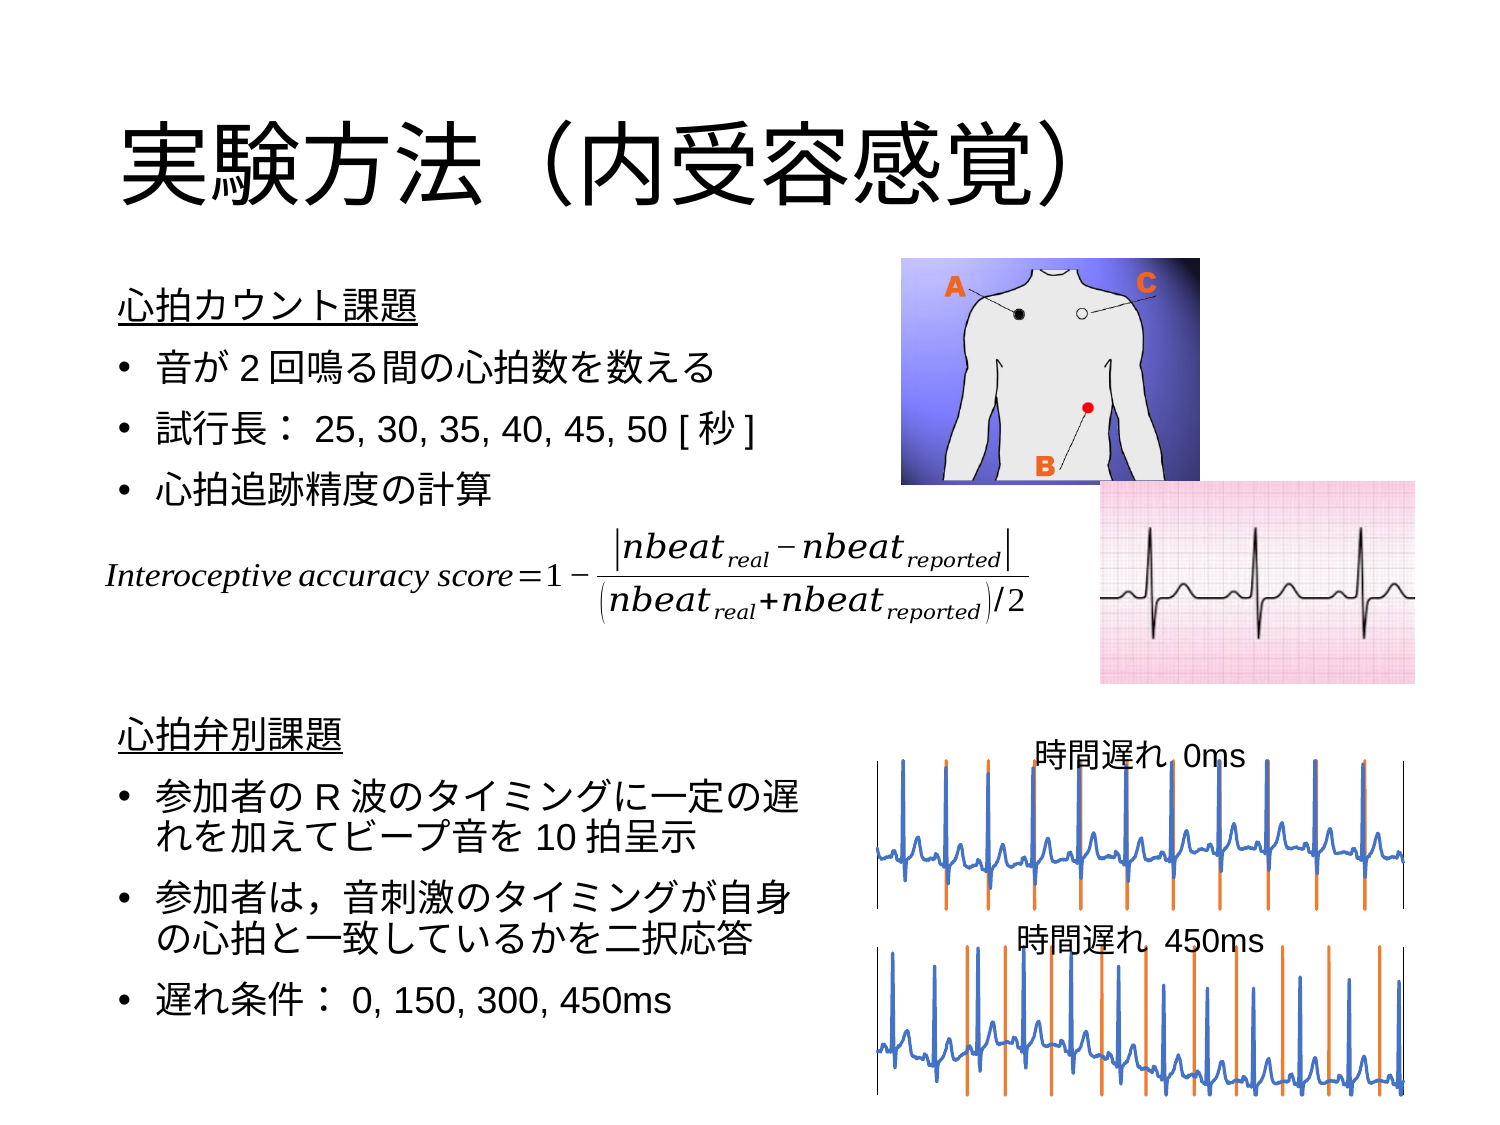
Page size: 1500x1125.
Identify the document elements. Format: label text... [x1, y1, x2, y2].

text_box 心拍カウント課題 音が2回鳴る間の心拍数を数える 試行長：25, 30, 35, 40, 45, 50 [秒] 心拍追跡精度の計算 心拍弁別課題 参加者のR波のタイミングに一定の遅れを加えてビープ音を10拍呈示 参加者は，音刺激のタイミングが自身の心拍と一致しているかを二択応答 遅れ条件：0, 150, 300, 450ms [103, 279, 831, 1056]
text_box 時間遅れ 0ms [1008, 726, 1272, 757]
chart [866, 943, 1415, 1099]
picture [901, 258, 1415, 684]
title 実験方法（内受容感覚） [103, 59, 1397, 278]
chart [866, 757, 1415, 913]
text_box 時間遅れ 450ms [989, 913, 1291, 943]
